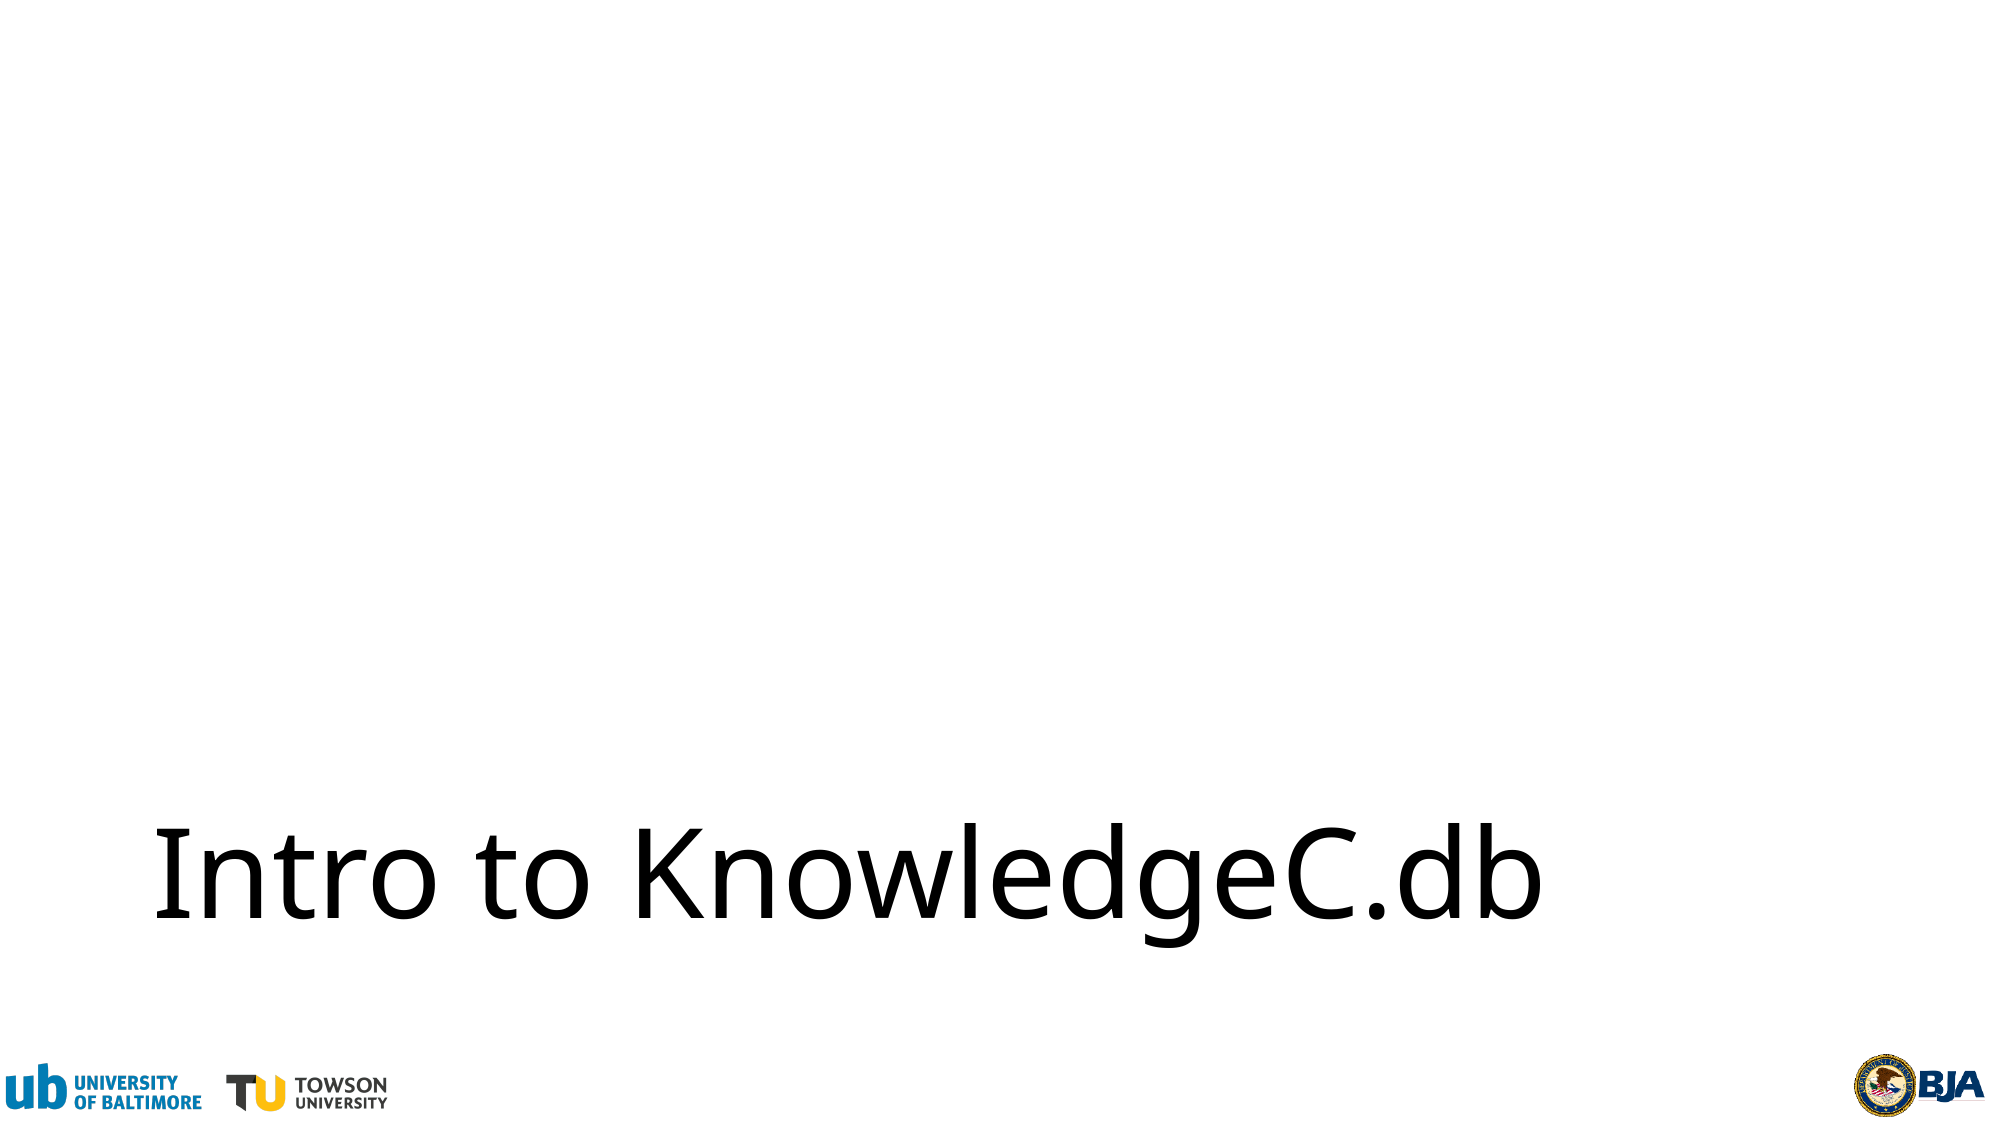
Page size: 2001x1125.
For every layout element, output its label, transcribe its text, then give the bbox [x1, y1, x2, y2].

picture [1854, 1054, 1986, 1117]
picture [0, 1031, 407, 1125]
title Intro to KnowledgeC.db [137, 485, 1863, 954]
